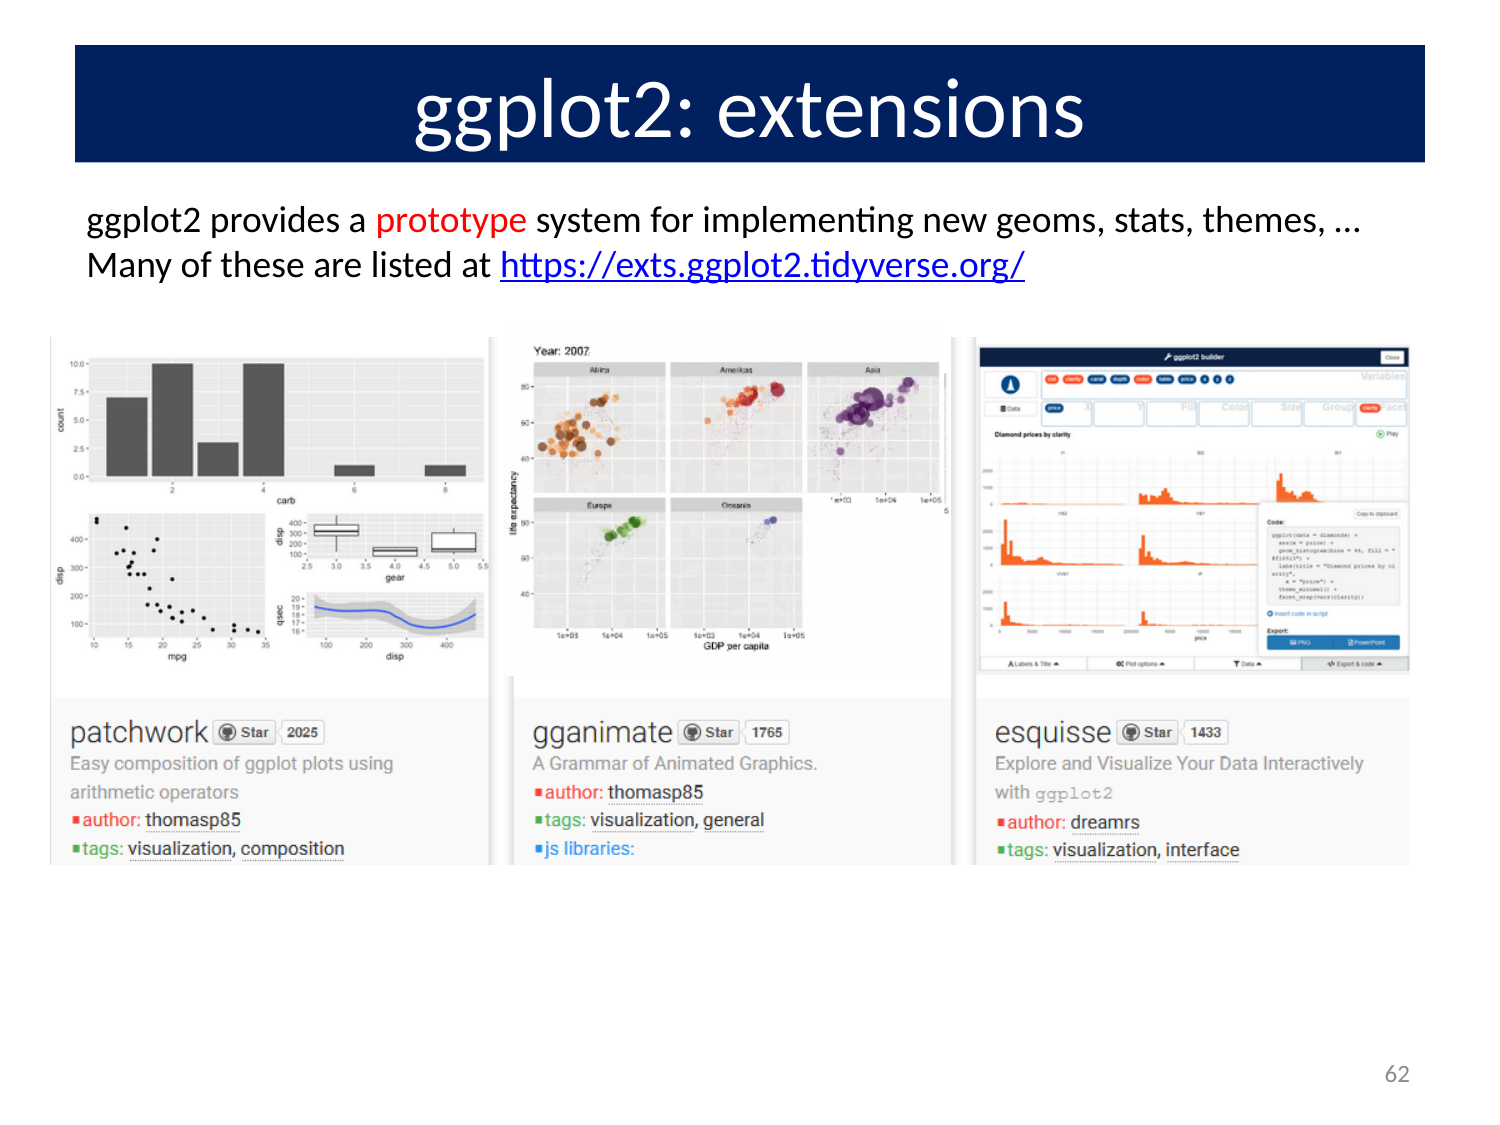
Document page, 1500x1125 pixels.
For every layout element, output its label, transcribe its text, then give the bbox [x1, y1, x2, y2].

text_box ggplot2 provides a prototype system for implementing new geoms, stats, themes, … Many of these are listed at https://exts.ggplot2.tidyverse.org/ [71, 187, 1425, 293]
title ggplot2: extensions [75, 45, 1425, 163]
picture [49, 322, 1410, 866]
slide_number 62 [1074, 1042, 1425, 1103]
